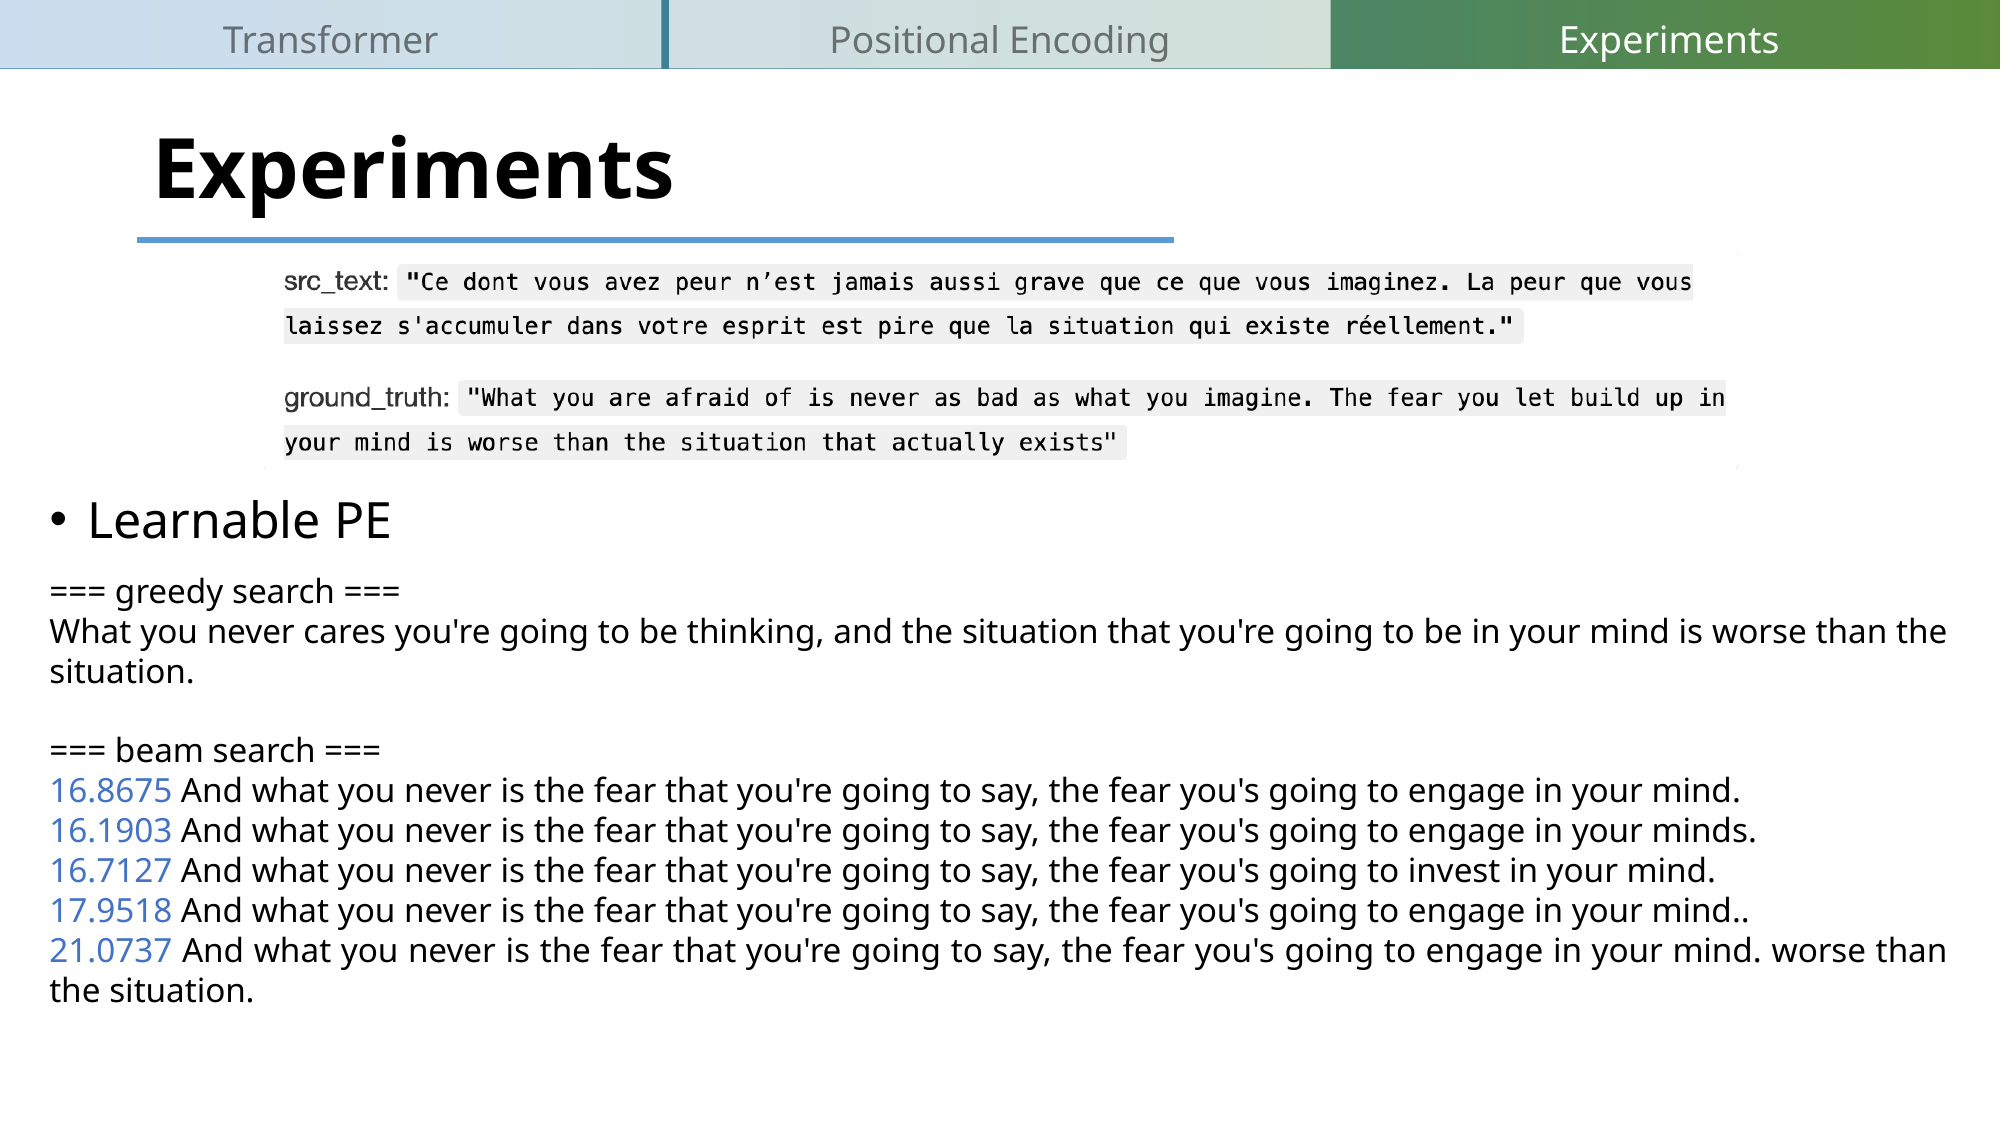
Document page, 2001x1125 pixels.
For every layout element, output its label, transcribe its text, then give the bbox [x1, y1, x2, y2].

text_box === greedy search === What you never cares you're going to be thinking, and the situation that you're going to be in your mind is worse than the situation. === beam search === 16.8675 And what you never is the fear that you're going to say, the fear you's going to engage in your mind. 16.1903 And what you never is the fear that you're going to say, the fear you's going to engage in your minds. 16.7127 And what you never is the fear that you're going to say, the fear you's going to invest in your mind. 17.9518 And what you never is the fear that you're going to say, the fear you's going to engage in your mind.. 21.0737 And what you never is the fear that you're going to say, the fear you's going to engage in your mind. worse than the situation. [34, 562, 1966, 1024]
title Experiments [137, 90, 1863, 240]
picture [261, 250, 1739, 469]
text_box Learnable PE [34, 468, 1606, 1022]
